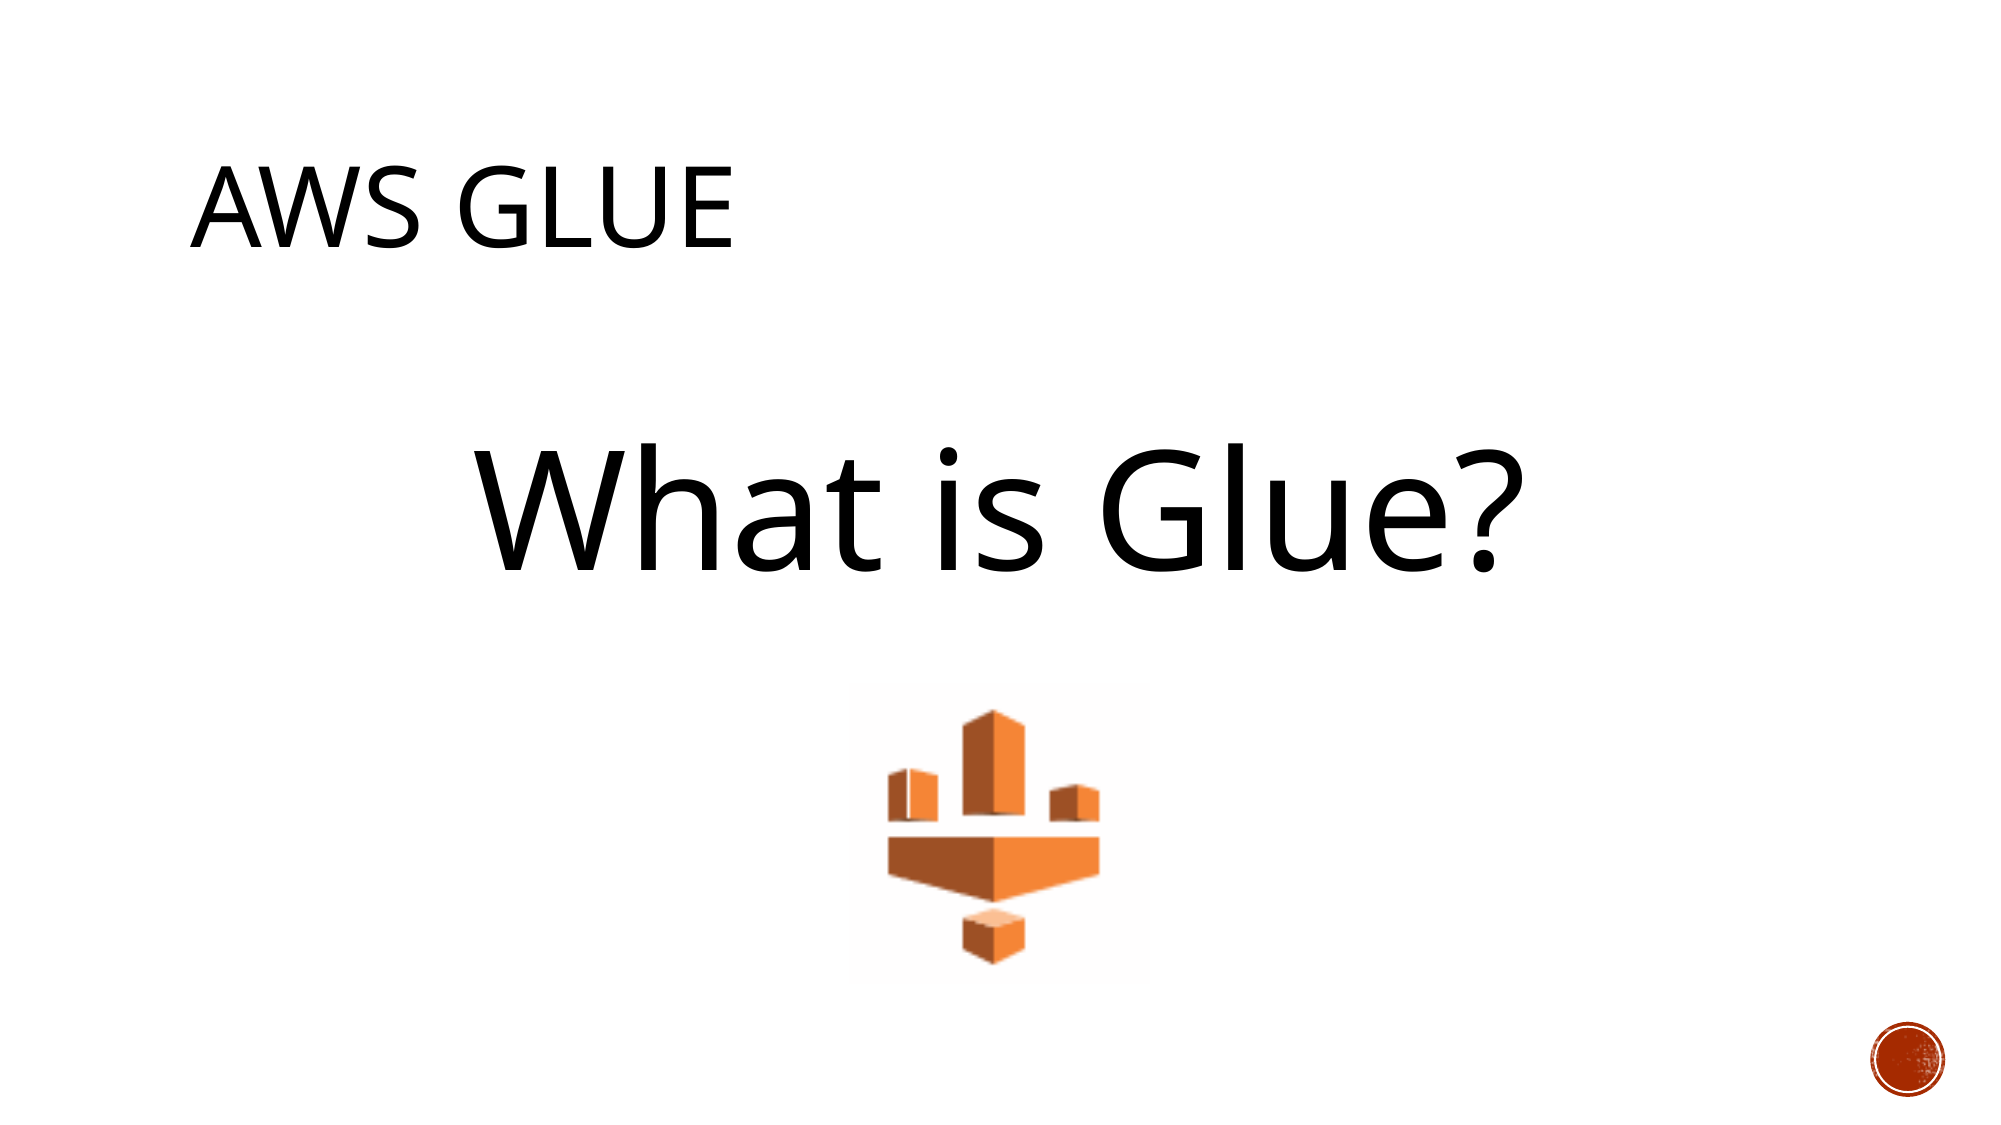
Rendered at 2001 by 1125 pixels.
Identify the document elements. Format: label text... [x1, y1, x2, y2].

list What is Glue? [137, 343, 1863, 724]
picture [849, 683, 1150, 984]
title AWS Glue [175, 79, 1826, 343]
